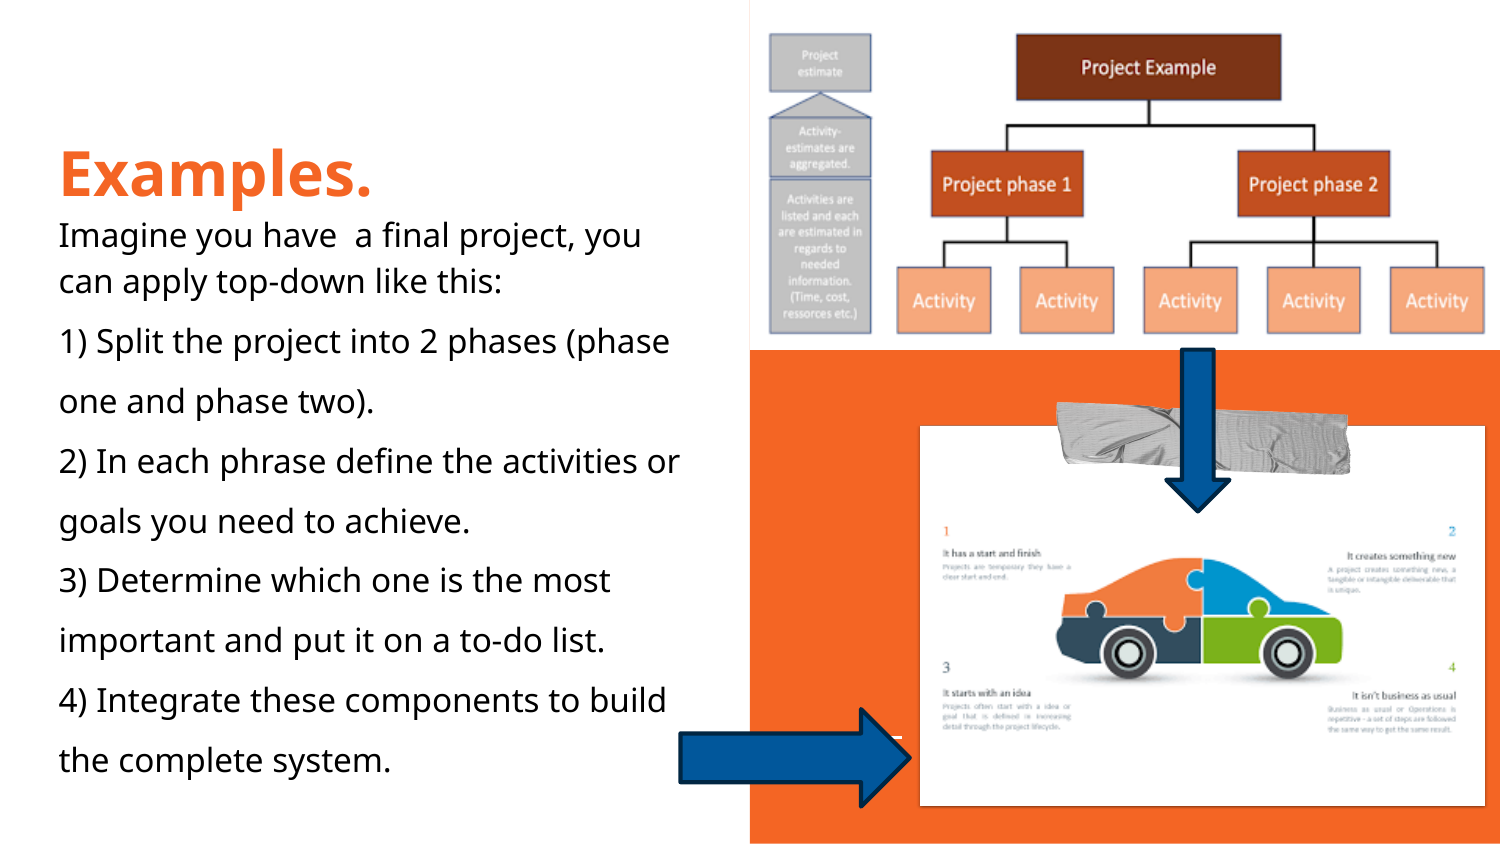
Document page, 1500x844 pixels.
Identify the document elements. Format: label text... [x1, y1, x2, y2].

picture [749, 0, 1500, 351]
text_box [678, 707, 893, 809]
picture [928, 516, 1467, 747]
text_box [1179, 360, 1216, 402]
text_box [898, 403, 1500, 821]
subtitle Examples. Imagine you have a final project, you can apply top-down like this: 1) Split the project into 2 phases (phase one and phase two). 2) In each phrase define the activities or goals you need to achieve. 3) Determine which one is the most important and put it on a to-do list. 4) Integrate these components to build the complete system. [43, 107, 708, 807]
